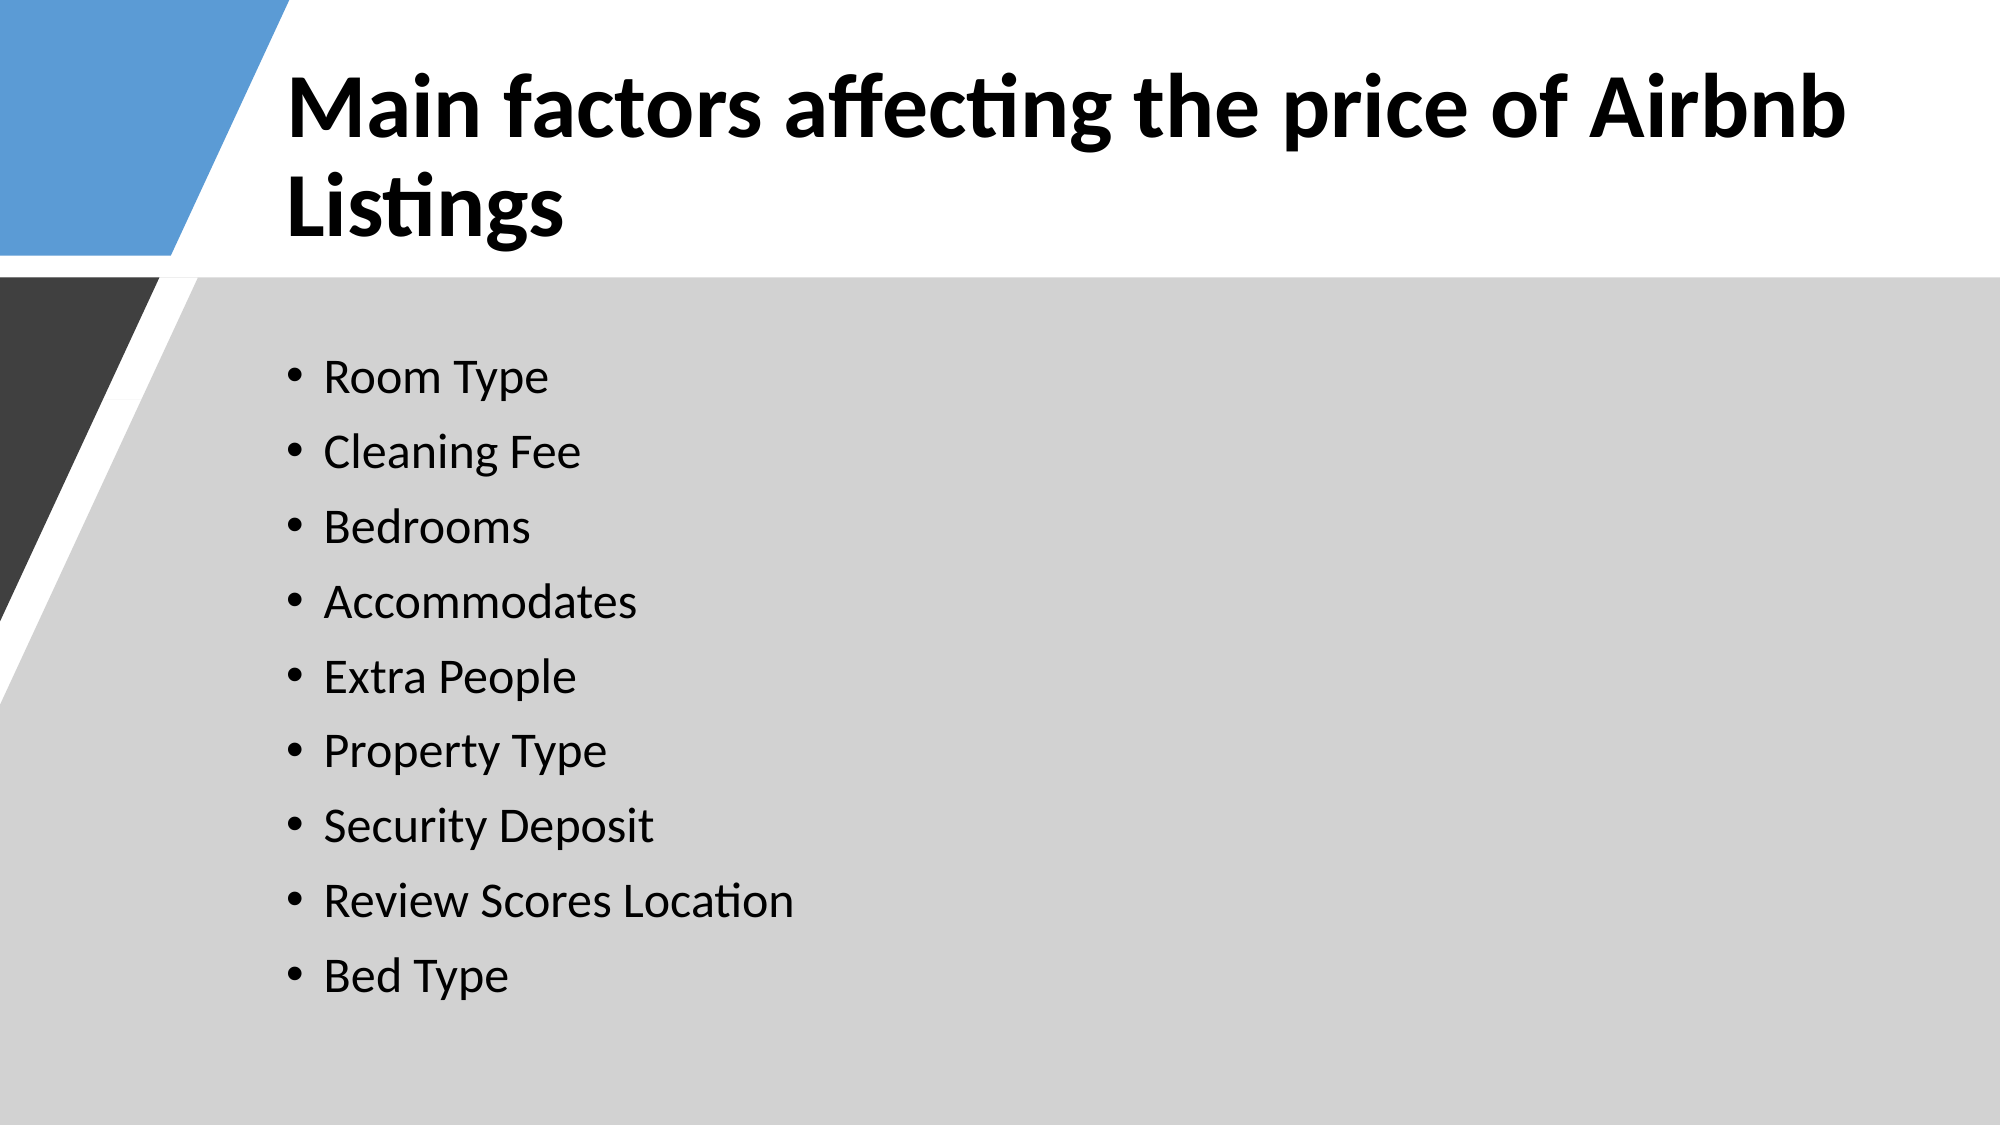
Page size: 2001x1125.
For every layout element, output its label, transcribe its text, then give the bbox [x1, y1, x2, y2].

text_box [0, 276, 2000, 1125]
list Room Type Cleaning Fee Bedrooms Accommodates Extra People Property Type Security Deposit Review Scores Location Bed Type [271, 343, 1808, 1115]
title Main factors affecting the price of Airbnb Listings [271, 60, 1965, 255]
text_box [0, 276, 162, 622]
text_box [0, 0, 291, 257]
